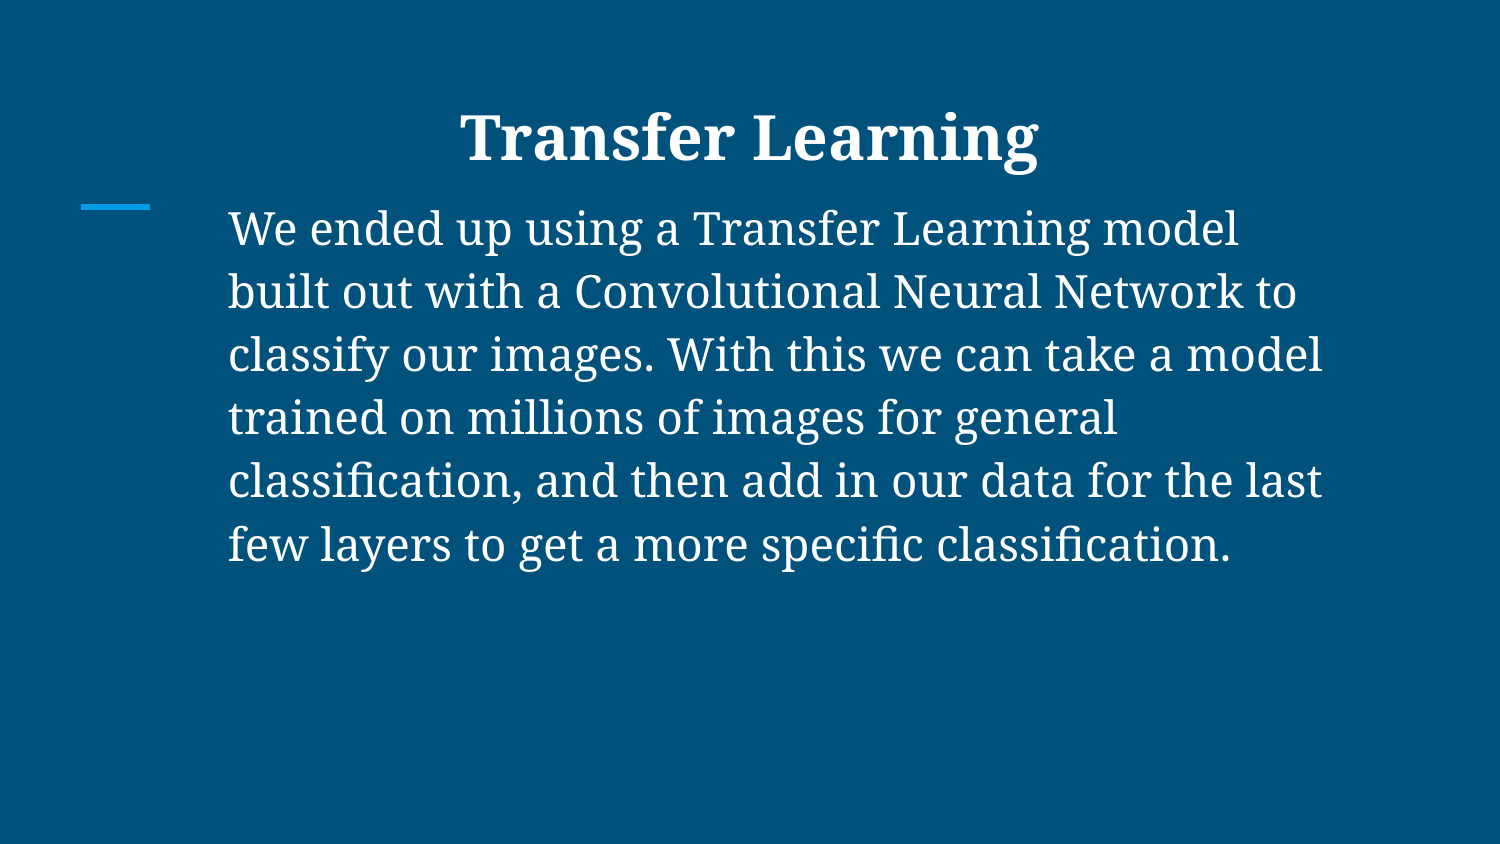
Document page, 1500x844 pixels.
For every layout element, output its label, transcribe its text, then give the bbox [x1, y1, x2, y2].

list We ended up using a Transfer Learning model built out with a Convolutional Neural Network to classify our images. With this we can take a model trained on millions of images for general classification, and then add in our data for the last few layers to get a more specific classification. [212, 176, 1390, 735]
title Transfer Learning [63, 75, 1437, 188]
